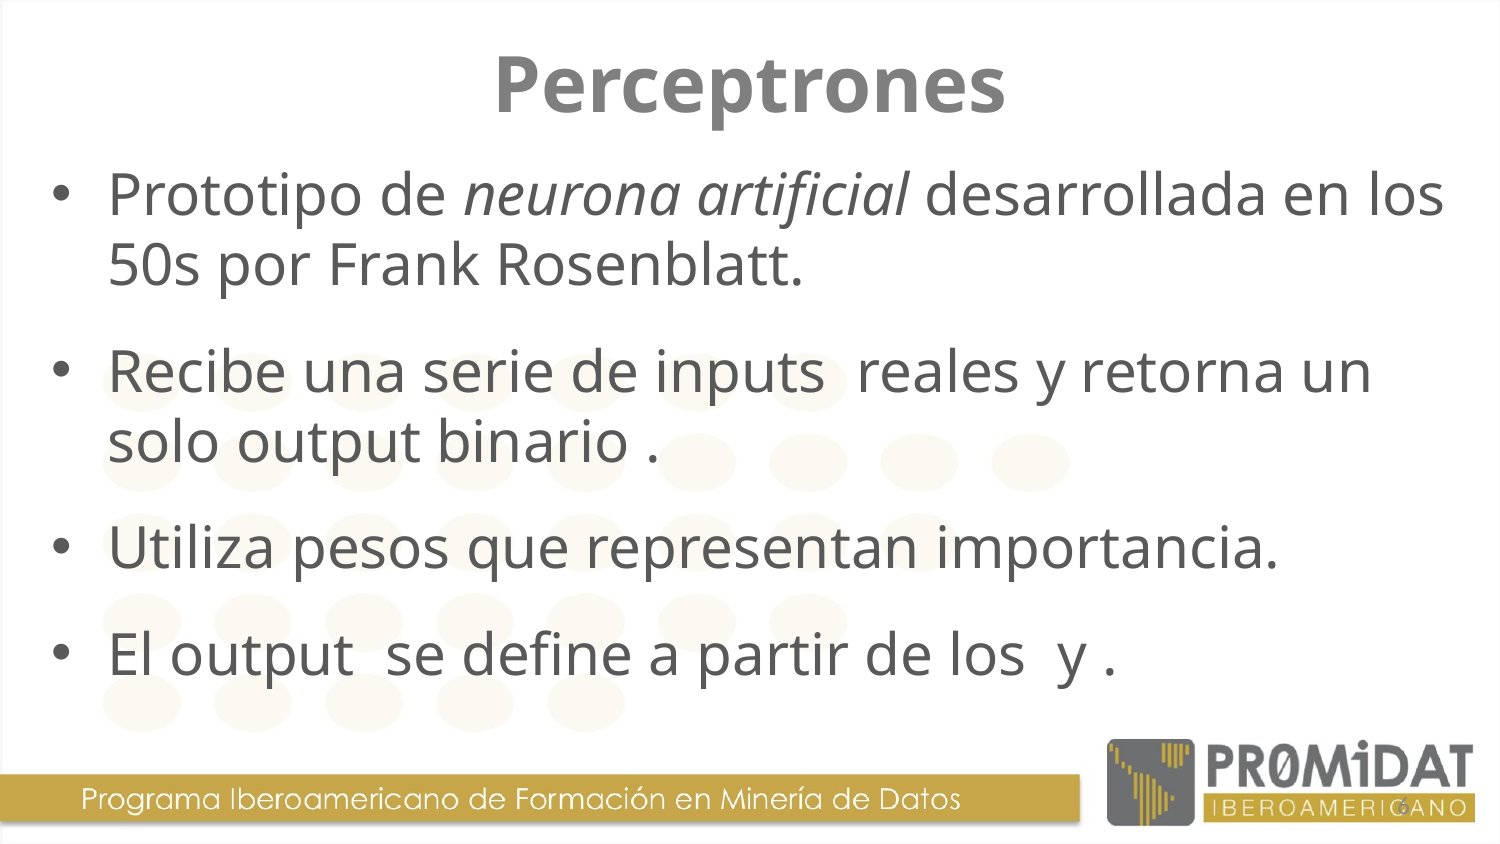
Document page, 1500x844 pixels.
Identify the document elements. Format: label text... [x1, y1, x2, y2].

title Perceptrones [75, 27, 1425, 136]
picture [0, 0, 1500, 844]
slide_number 6 [1074, 782, 1425, 828]
list [75, 174, 1425, 701]
